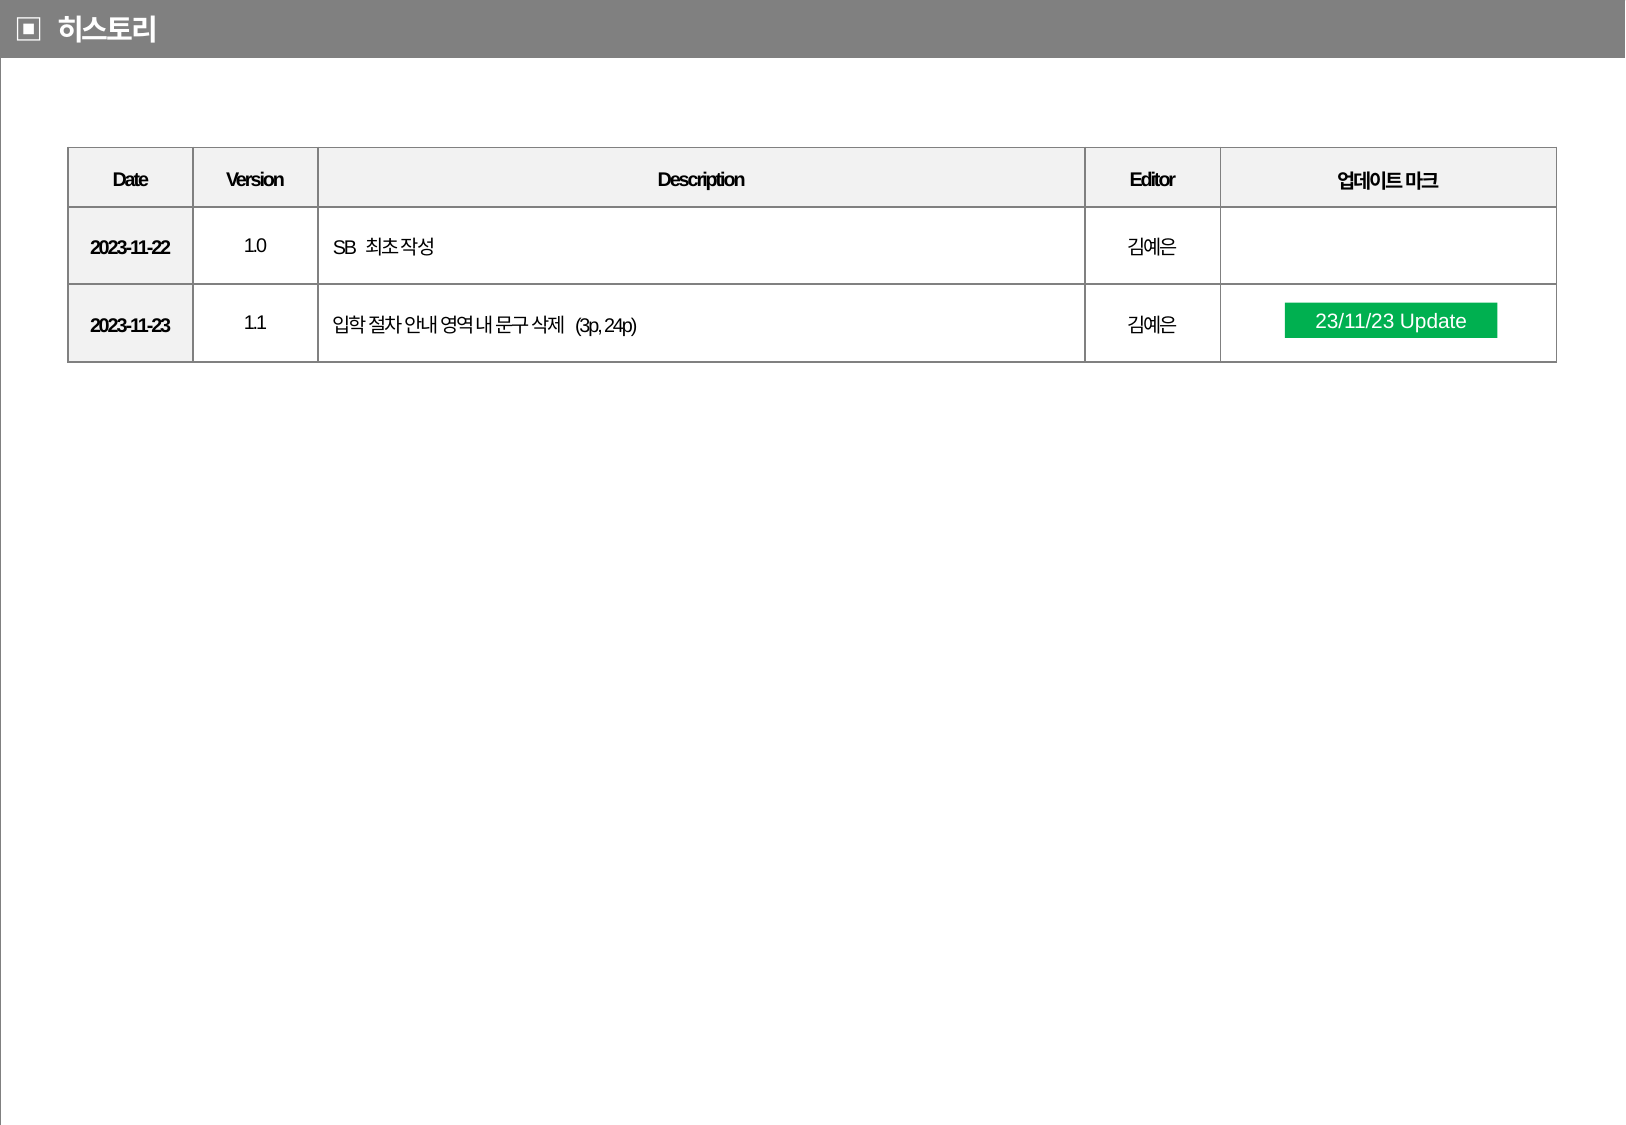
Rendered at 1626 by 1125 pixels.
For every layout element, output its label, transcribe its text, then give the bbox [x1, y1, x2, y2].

table_cell 김예은 [1086, 285, 1220, 361]
table_cell [1221, 285, 1556, 361]
table_cell [1221, 208, 1556, 283]
text_box ▣ 히스토리 [0, 0, 1625, 59]
table_header Description [319, 148, 1084, 206]
text_box 23/11/23 Update [1284, 302, 1498, 339]
table_header Editor [1086, 148, 1220, 206]
table_cell 1.0 [194, 208, 317, 283]
table_cell SB 최초 작성 [319, 208, 1084, 283]
table_cell 입학 절차 안내 영역 내 문구 삭제 (3p, 24p) [319, 285, 1084, 361]
table_header 업데이트 마크 [1221, 148, 1556, 206]
table_header Date [69, 148, 192, 206]
table_cell 2023-11-22 [69, 208, 192, 283]
table_cell 2023-11-23 [69, 285, 192, 361]
table_cell 김예은 [1086, 208, 1220, 283]
table_header Version [194, 148, 317, 206]
table_cell 1.1 [194, 285, 317, 361]
